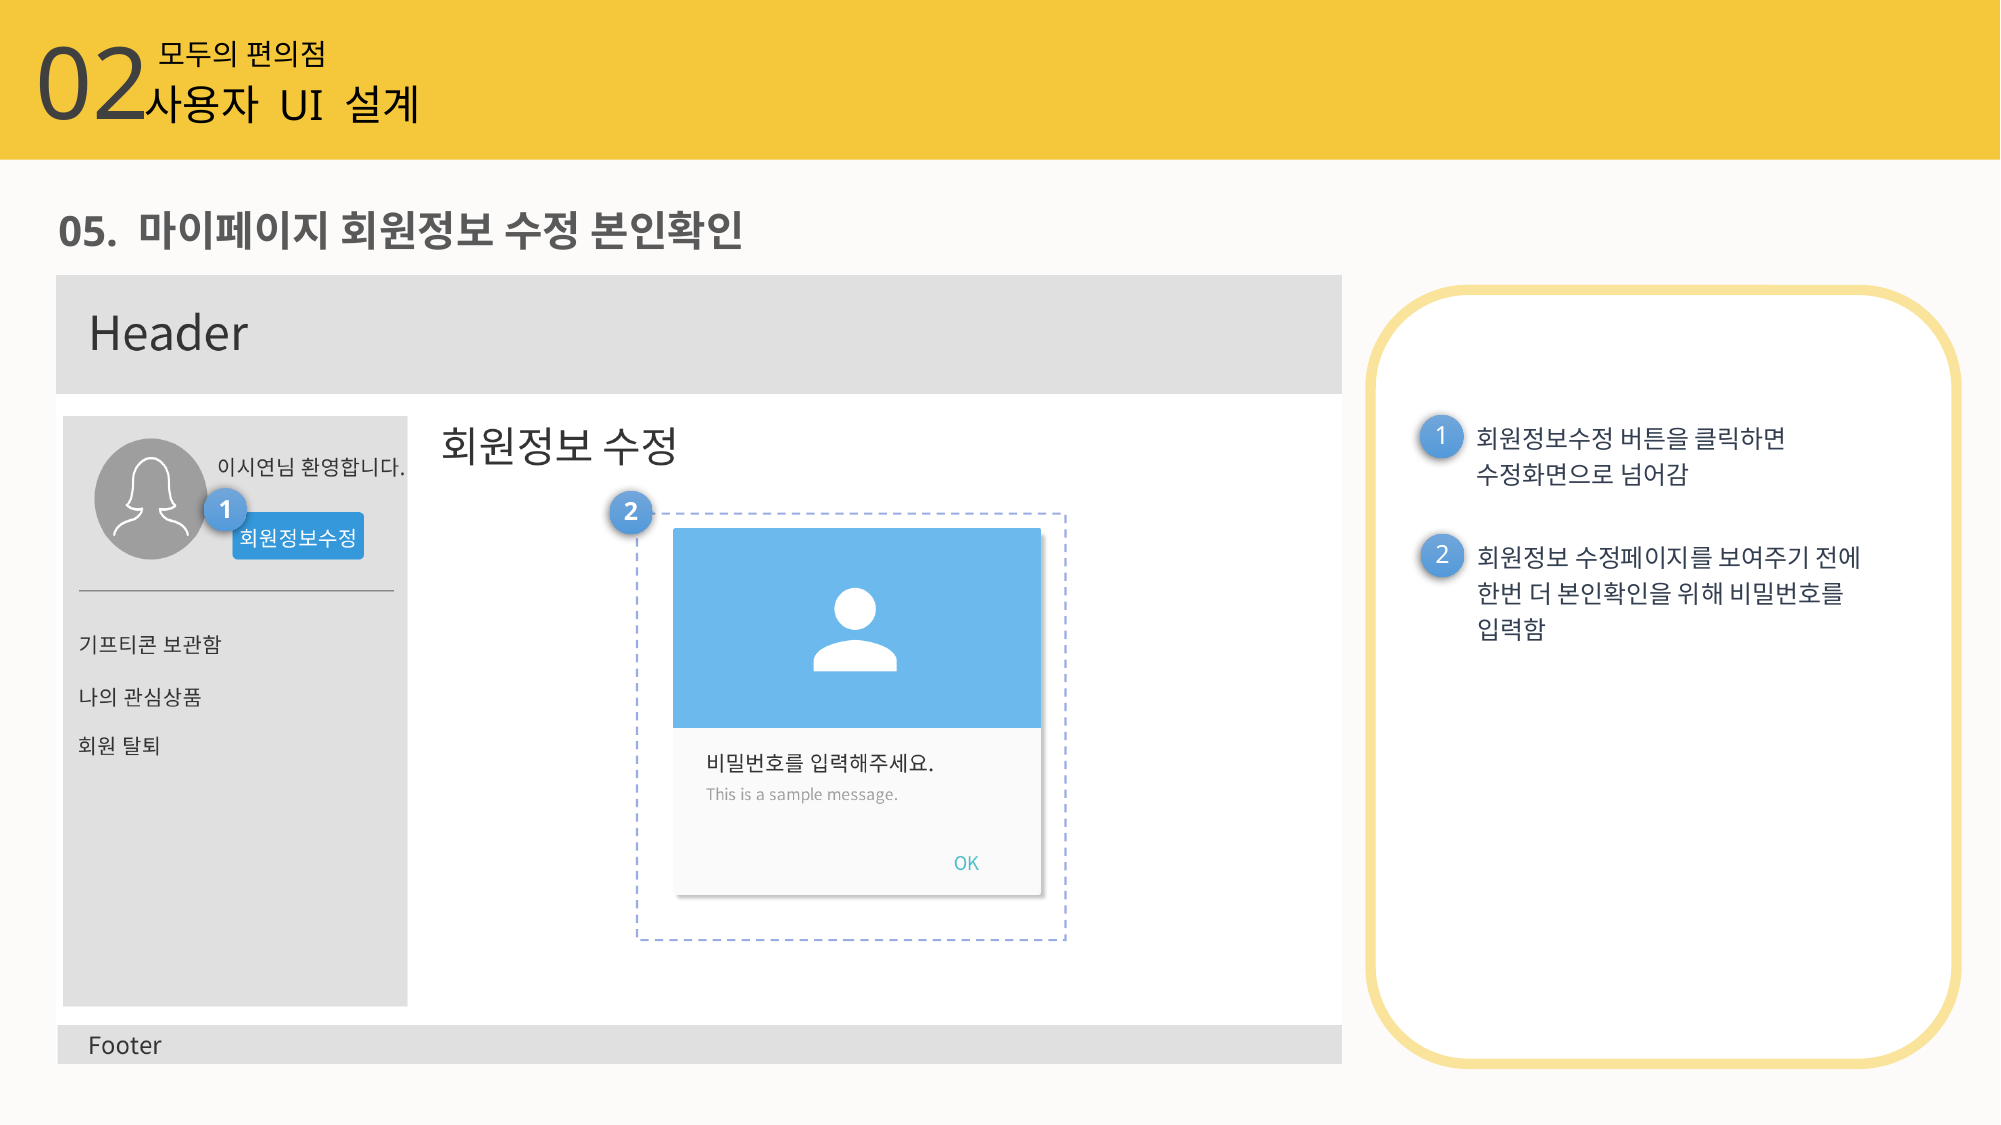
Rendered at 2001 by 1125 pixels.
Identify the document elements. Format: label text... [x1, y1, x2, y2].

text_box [1420, 529, 1905, 690]
picture [56, 275, 1342, 1064]
text_box 모두의 편의점 [205, 28, 343, 71]
text_box [0, 0, 2000, 161]
text_box 05. 마이페이지 회원정보 수정 본인확인 [43, 197, 1048, 263]
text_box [1420, 410, 1904, 529]
text_box 02 [20, 11, 205, 147]
text_box [1369, 288, 1958, 1065]
text_box 사용자 UI 설계 [205, 71, 437, 137]
